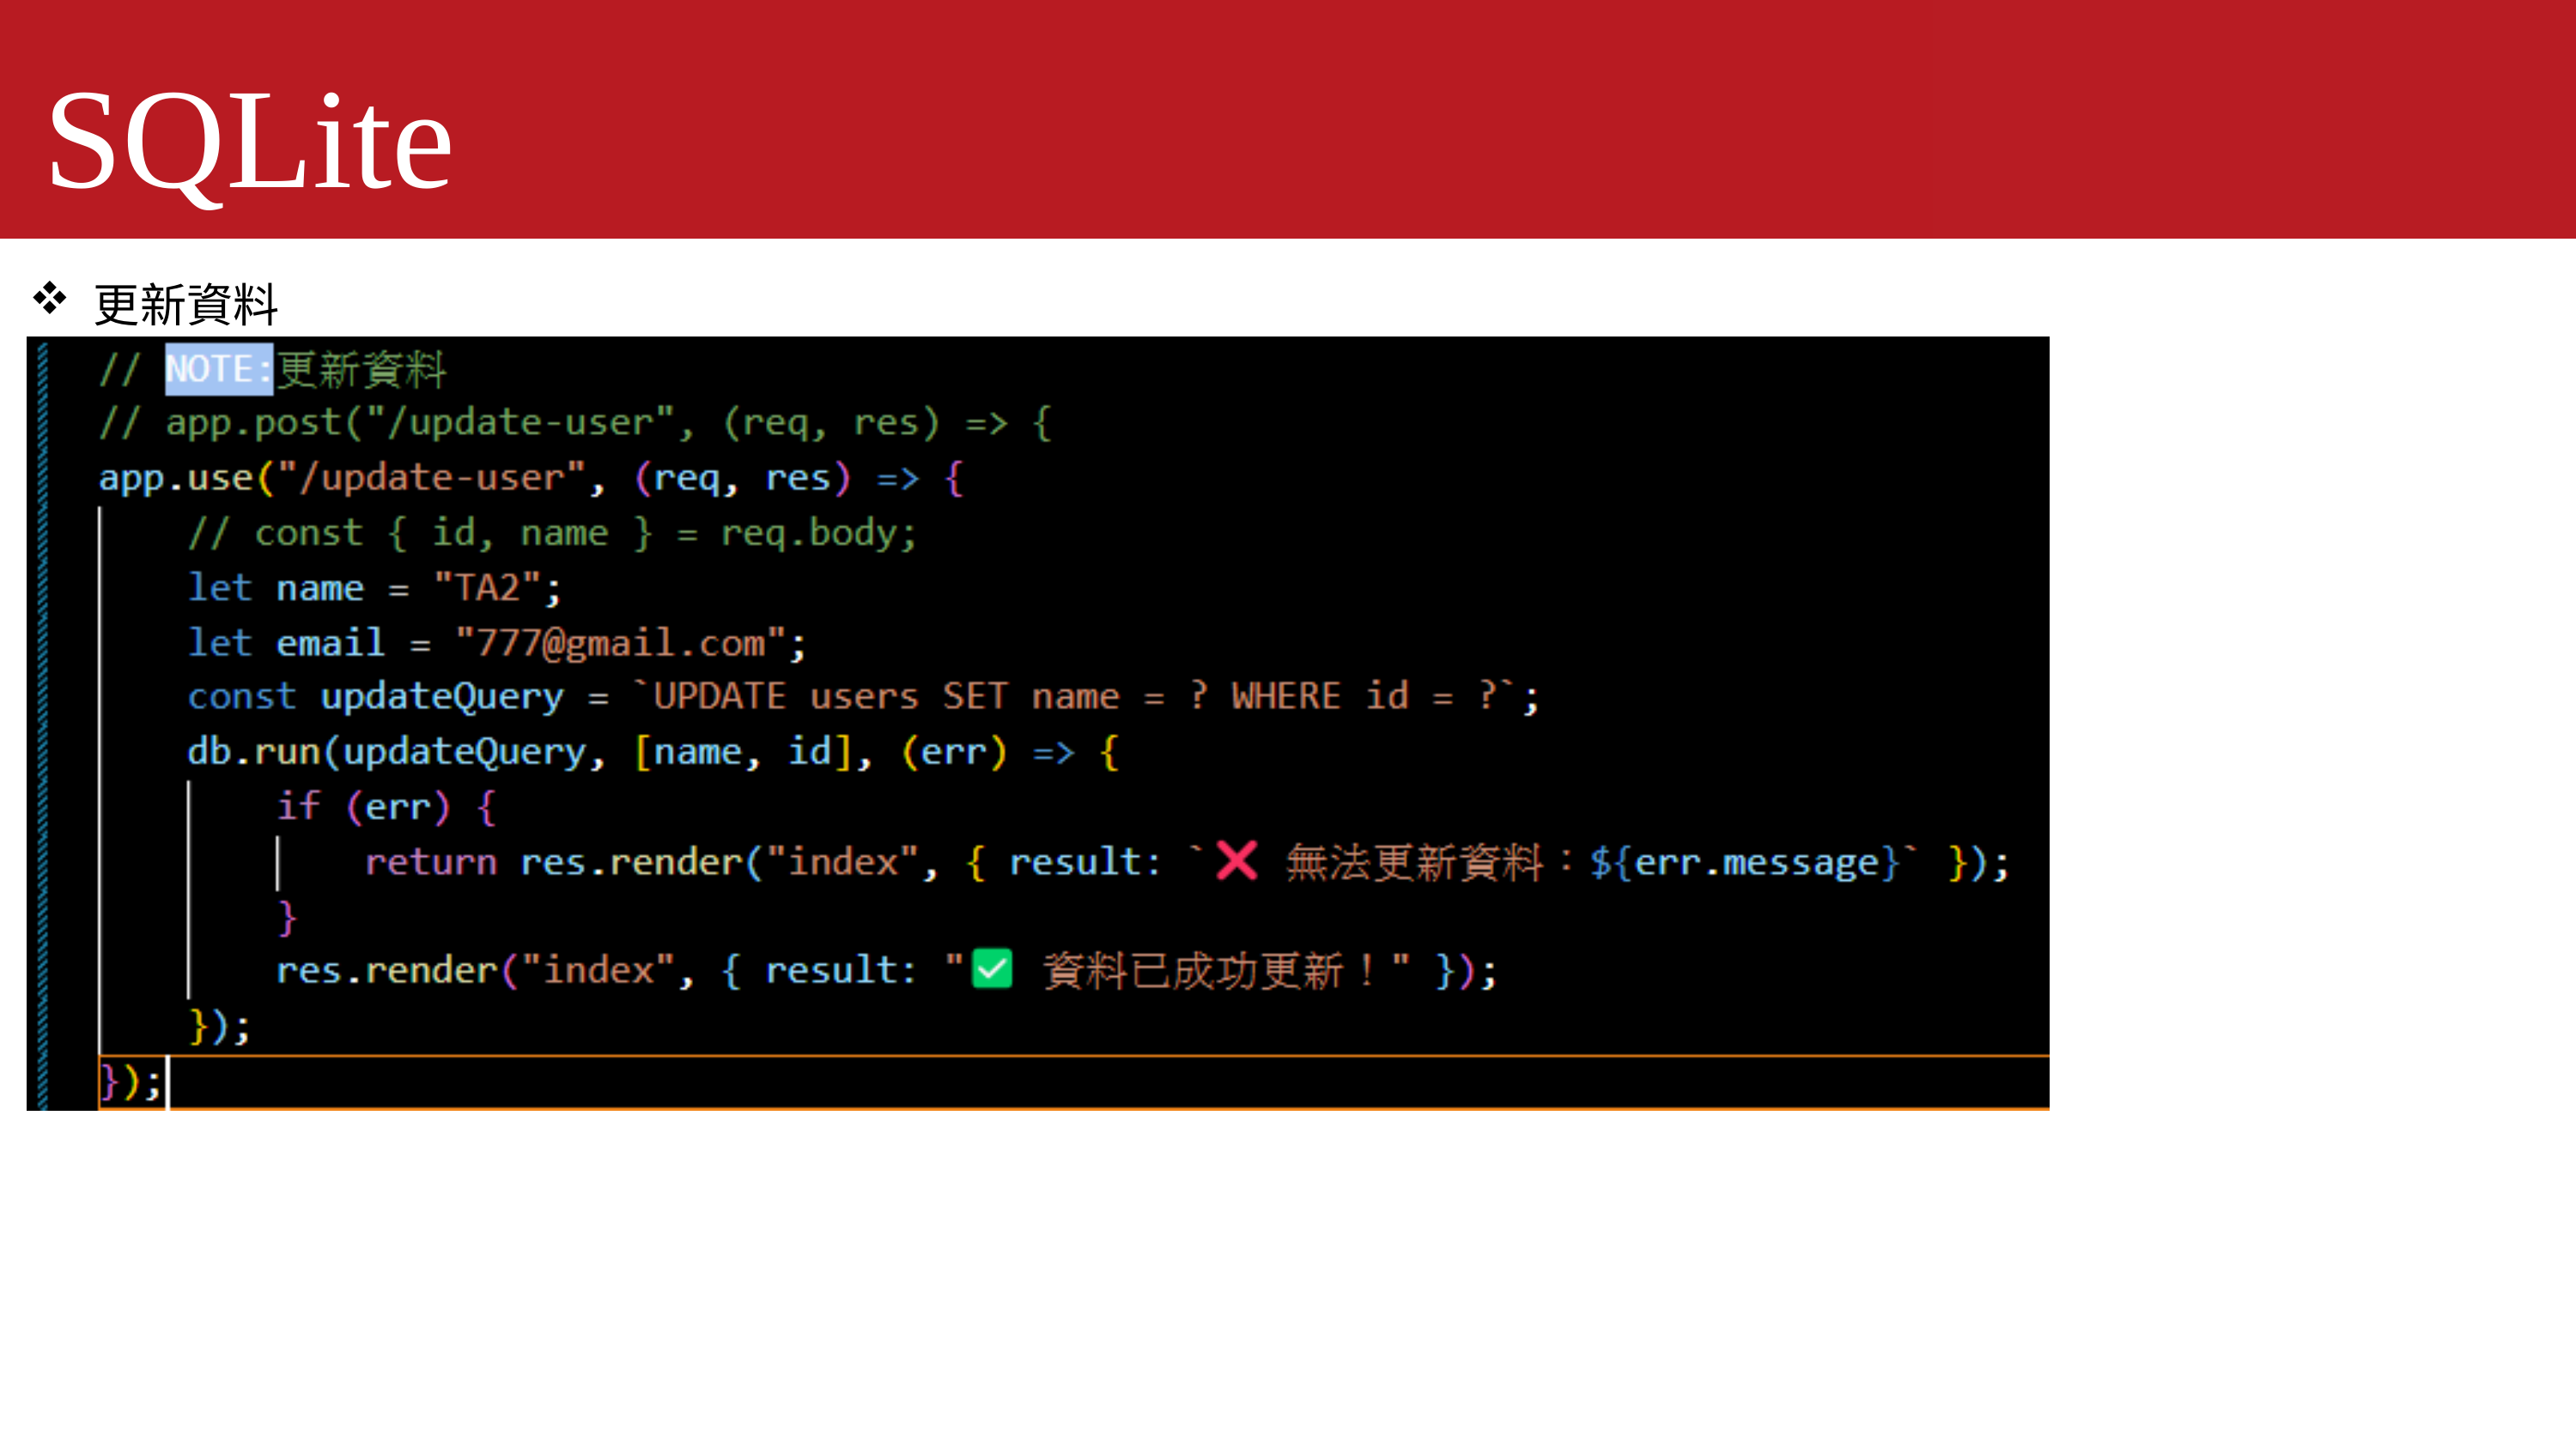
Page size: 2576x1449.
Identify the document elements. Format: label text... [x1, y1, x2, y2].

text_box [0, 0, 2576, 239]
text_box 更新資料 [28, 251, 2544, 332]
picture [27, 336, 2050, 1111]
